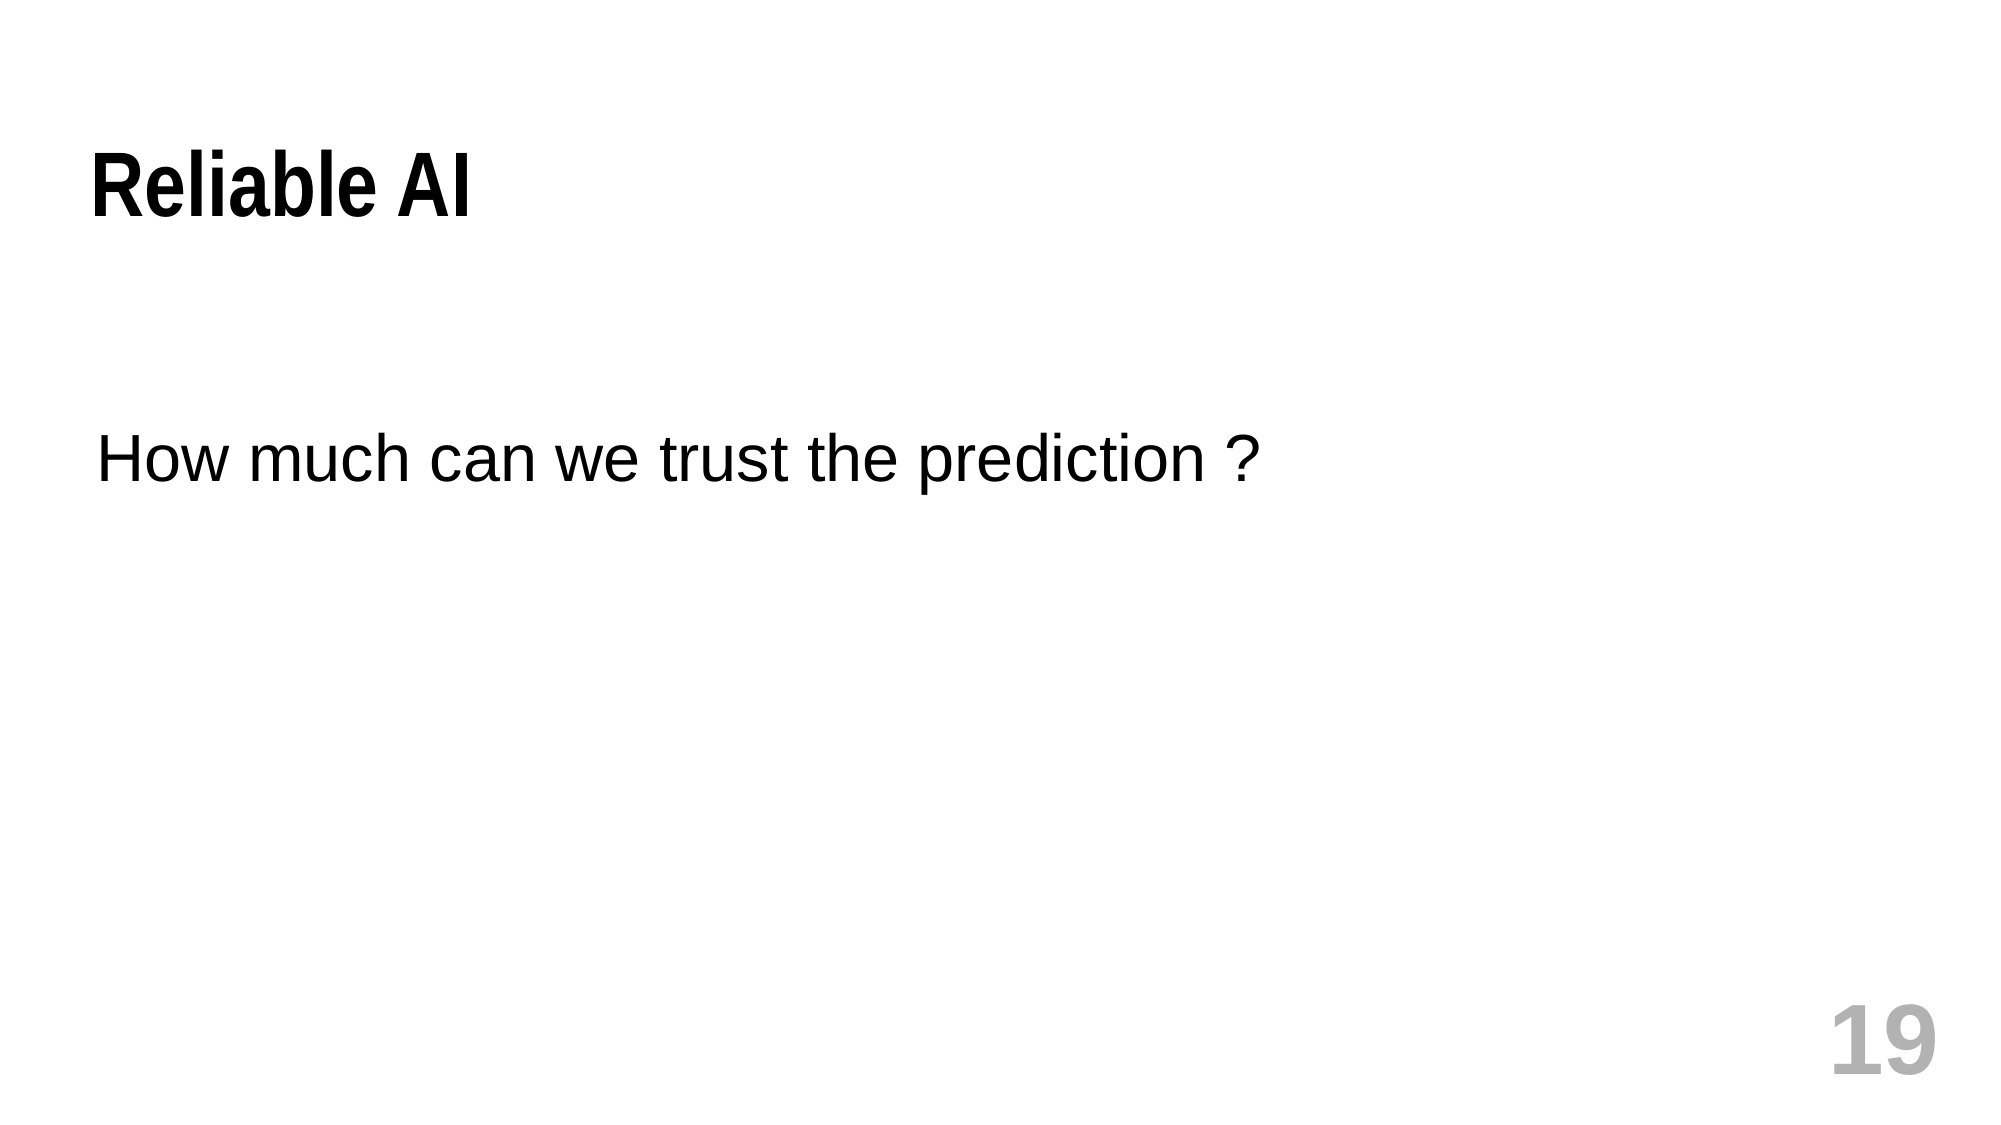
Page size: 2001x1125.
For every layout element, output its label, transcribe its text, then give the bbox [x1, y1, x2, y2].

title Reliable AI [90, 137, 1910, 238]
list How much can we trust the prediction ? [90, 408, 1910, 965]
slide_number 19 [1638, 987, 1946, 1083]
